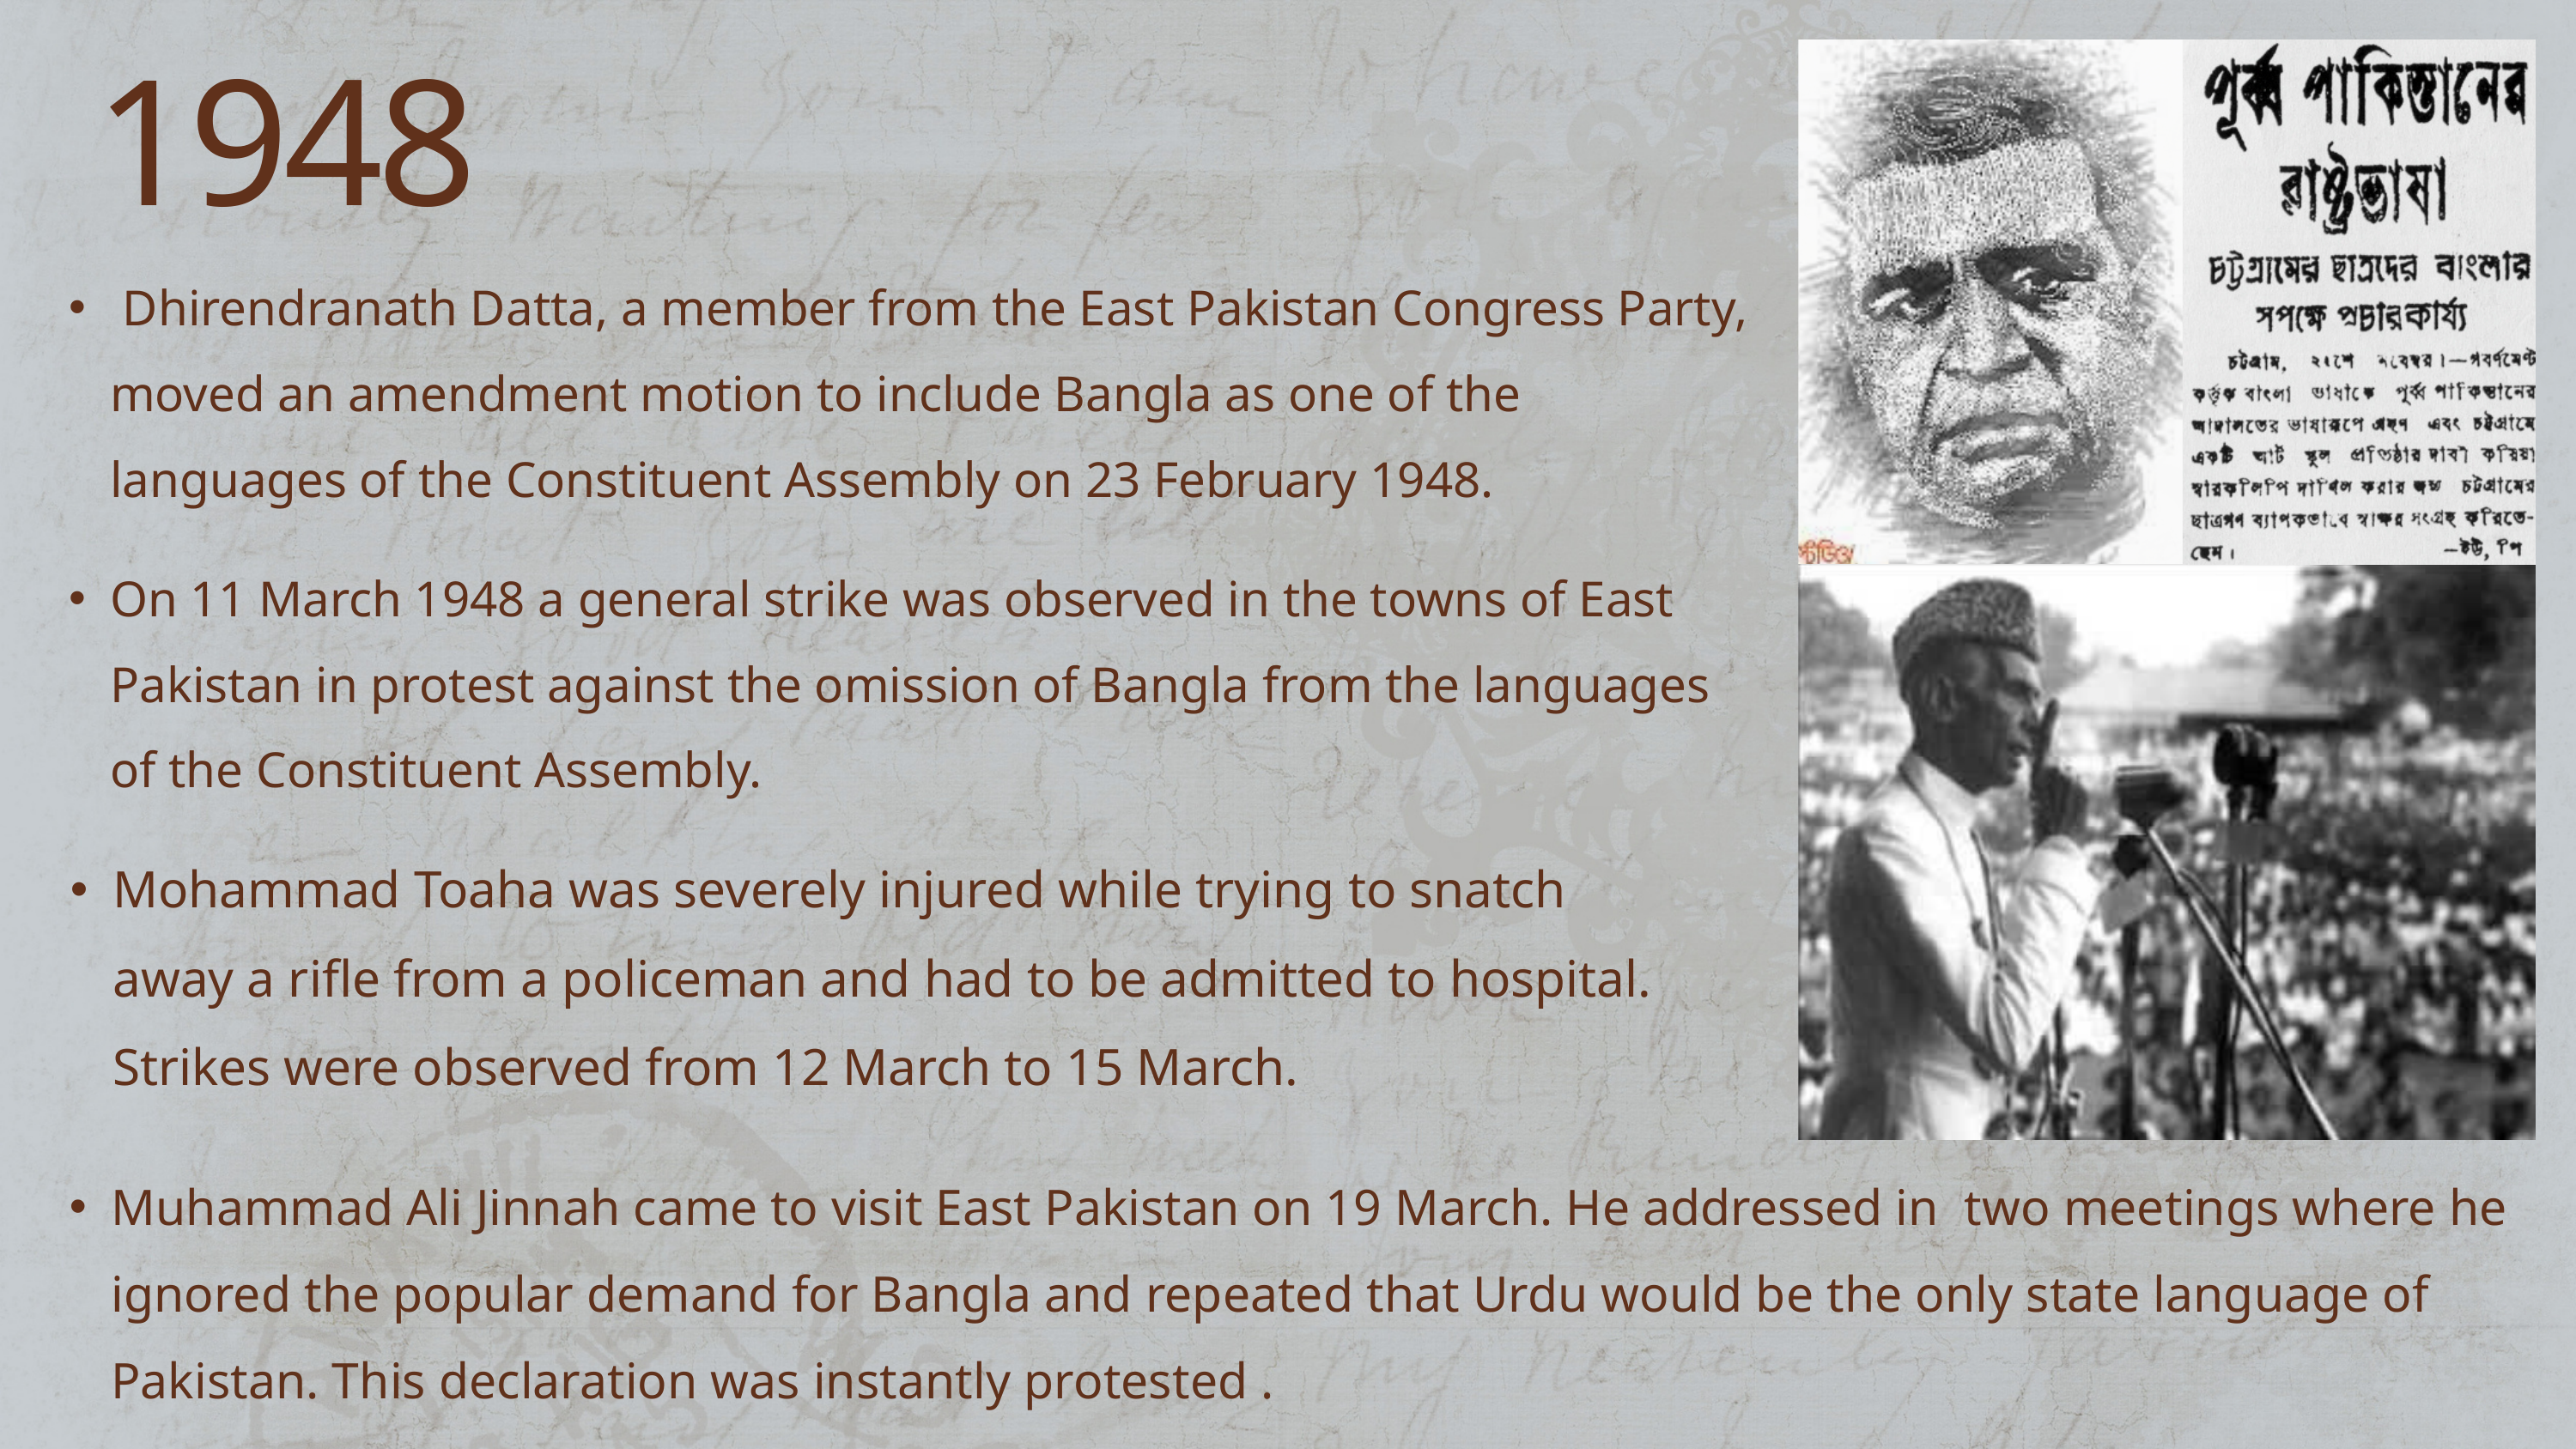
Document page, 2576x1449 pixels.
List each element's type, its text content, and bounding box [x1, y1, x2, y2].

text_box [2182, 39, 2536, 565]
text_box Dhirendranath Datta, a member from the East Pakistan Congress Party, moved an amendment motion to include Bangla as one of the languages of the Constituent Assembly on 23 February 1948. [27, 249, 1759, 507]
text_box [0, 0, 2576, 1449]
text_box Muhammad Ali Jinnah came to visit East Pakistan on 19 March. He addressed in two meetings where he ignored the popular demand for Bangla and repeated that Urdu would be the only state language of Pakistan. This declaration was instantly protested . [27, 1061, 2576, 1410]
text_box [1798, 39, 2182, 564]
text_box On 11 March 1948 a general strike was observed in the towns of East Pakistan in protest against the omission of Bangla from the languages of the Constituent Assembly. [27, 540, 1759, 798]
text_box 1948 [94, 70, 490, 241]
text_box [1798, 564, 2536, 1140]
text_box Mohammad Toaha was severely injured while trying to snatch away a rifle from a policeman and had to be admitted to hospital. Strikes were observed from 12 March to 15 March. [27, 829, 1689, 1096]
